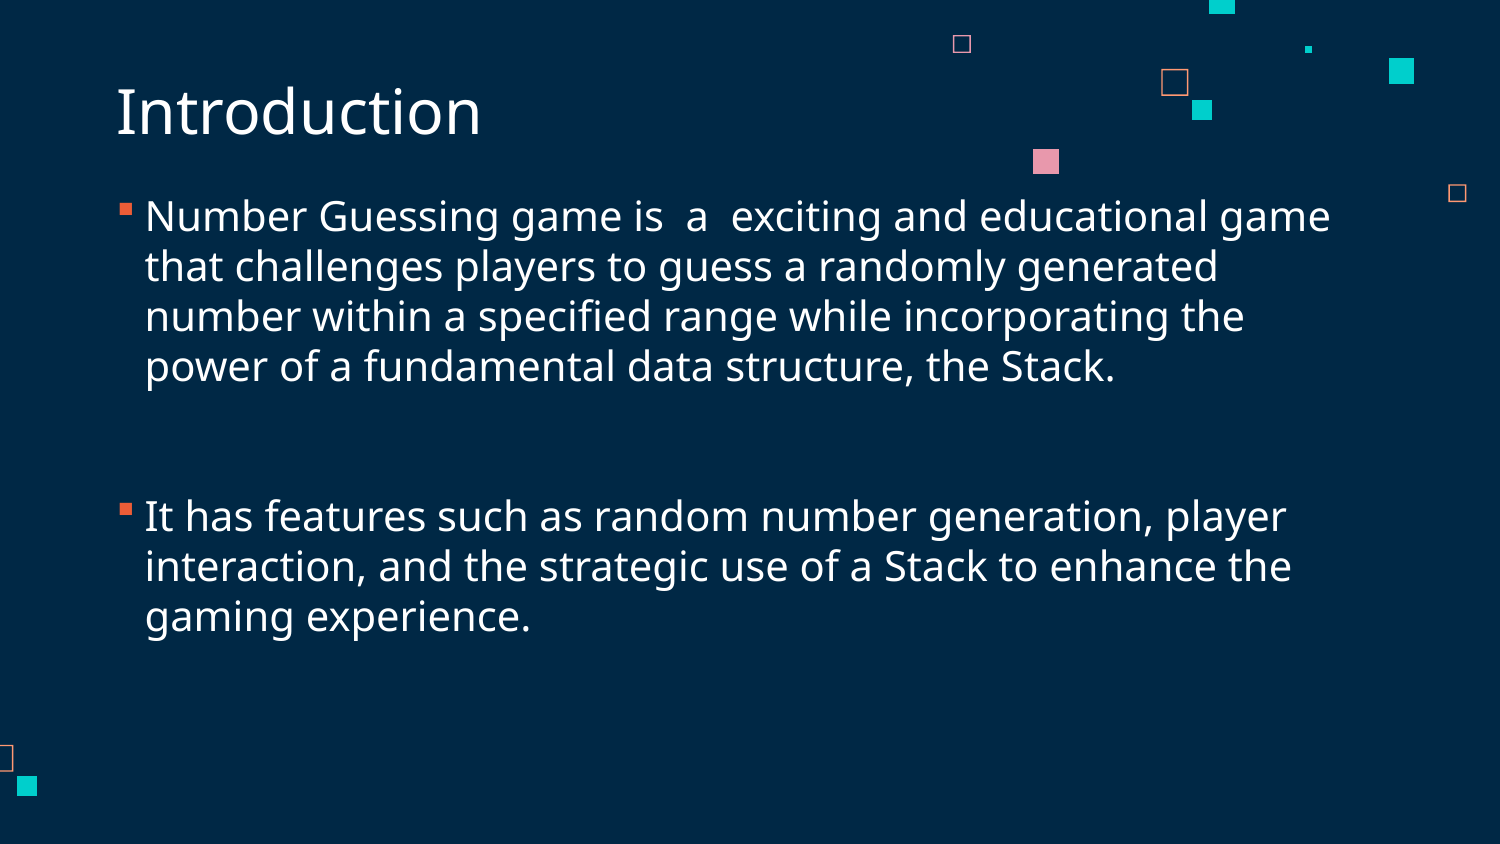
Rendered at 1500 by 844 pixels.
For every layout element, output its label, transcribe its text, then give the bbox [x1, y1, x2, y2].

title Introduction [101, 67, 878, 163]
list Number Guessing game is a exciting and educational game that challenges players to guess a randomly generated number within a specified range while incorporating the power of a fundamental data structure, the Stack. It has features such as random number generation, player interaction, and the strategic use of a Stack to enhance the gaming experience. [101, 174, 1389, 746]
